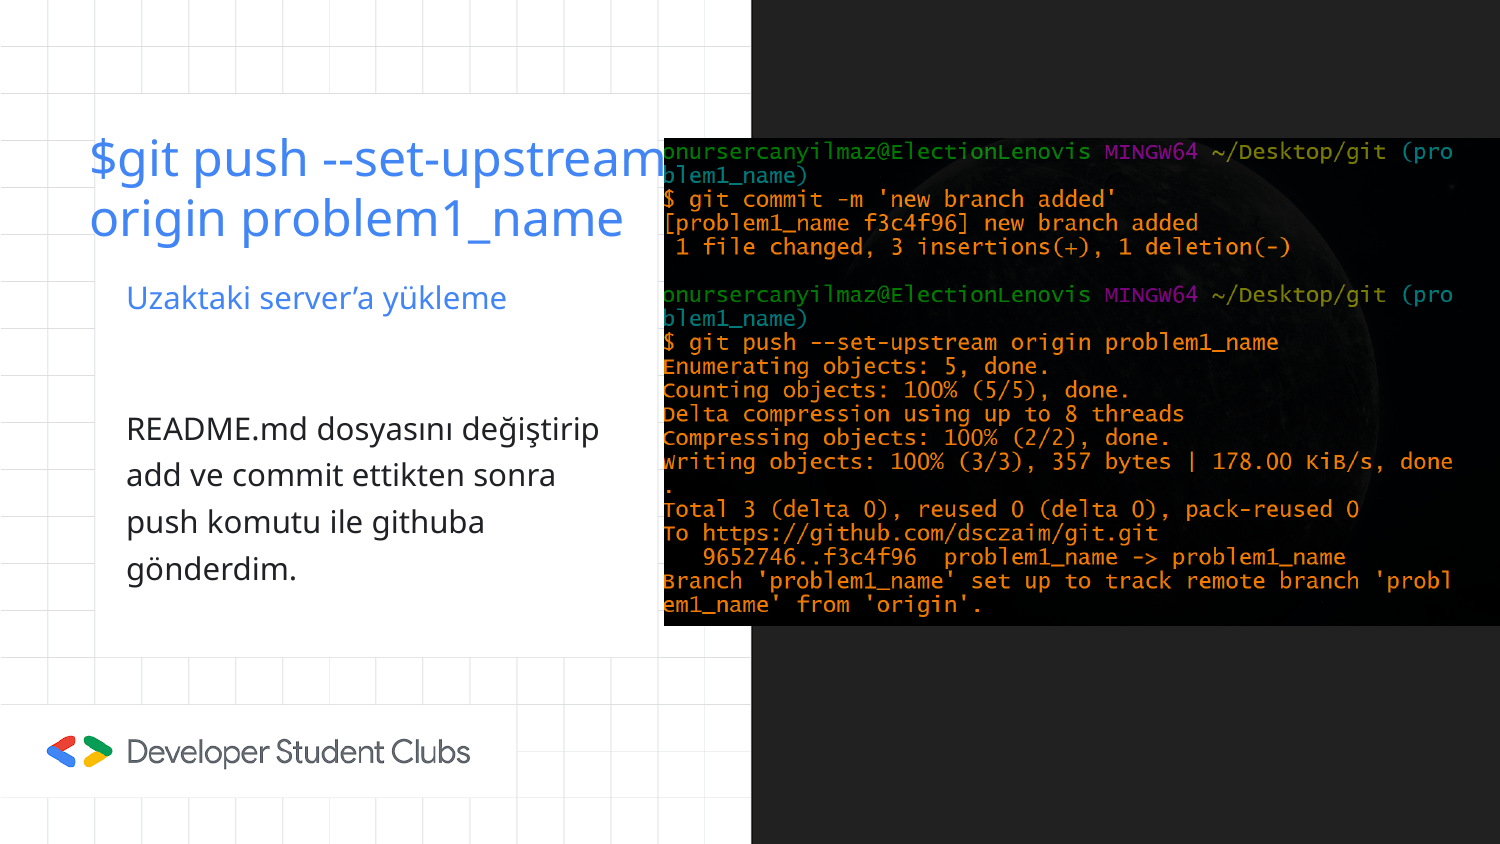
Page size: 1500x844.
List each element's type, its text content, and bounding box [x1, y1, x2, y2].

picture [0, 0, 1500, 844]
title Uzaktaki server’a yükleme [120, 263, 634, 327]
title $git push --set-upstream origin problem1_name [83, 120, 750, 246]
title README.md dosyasını değiştirip add ve commit ettikten sonra push komutu ile githuba gönderdim. [120, 393, 634, 656]
